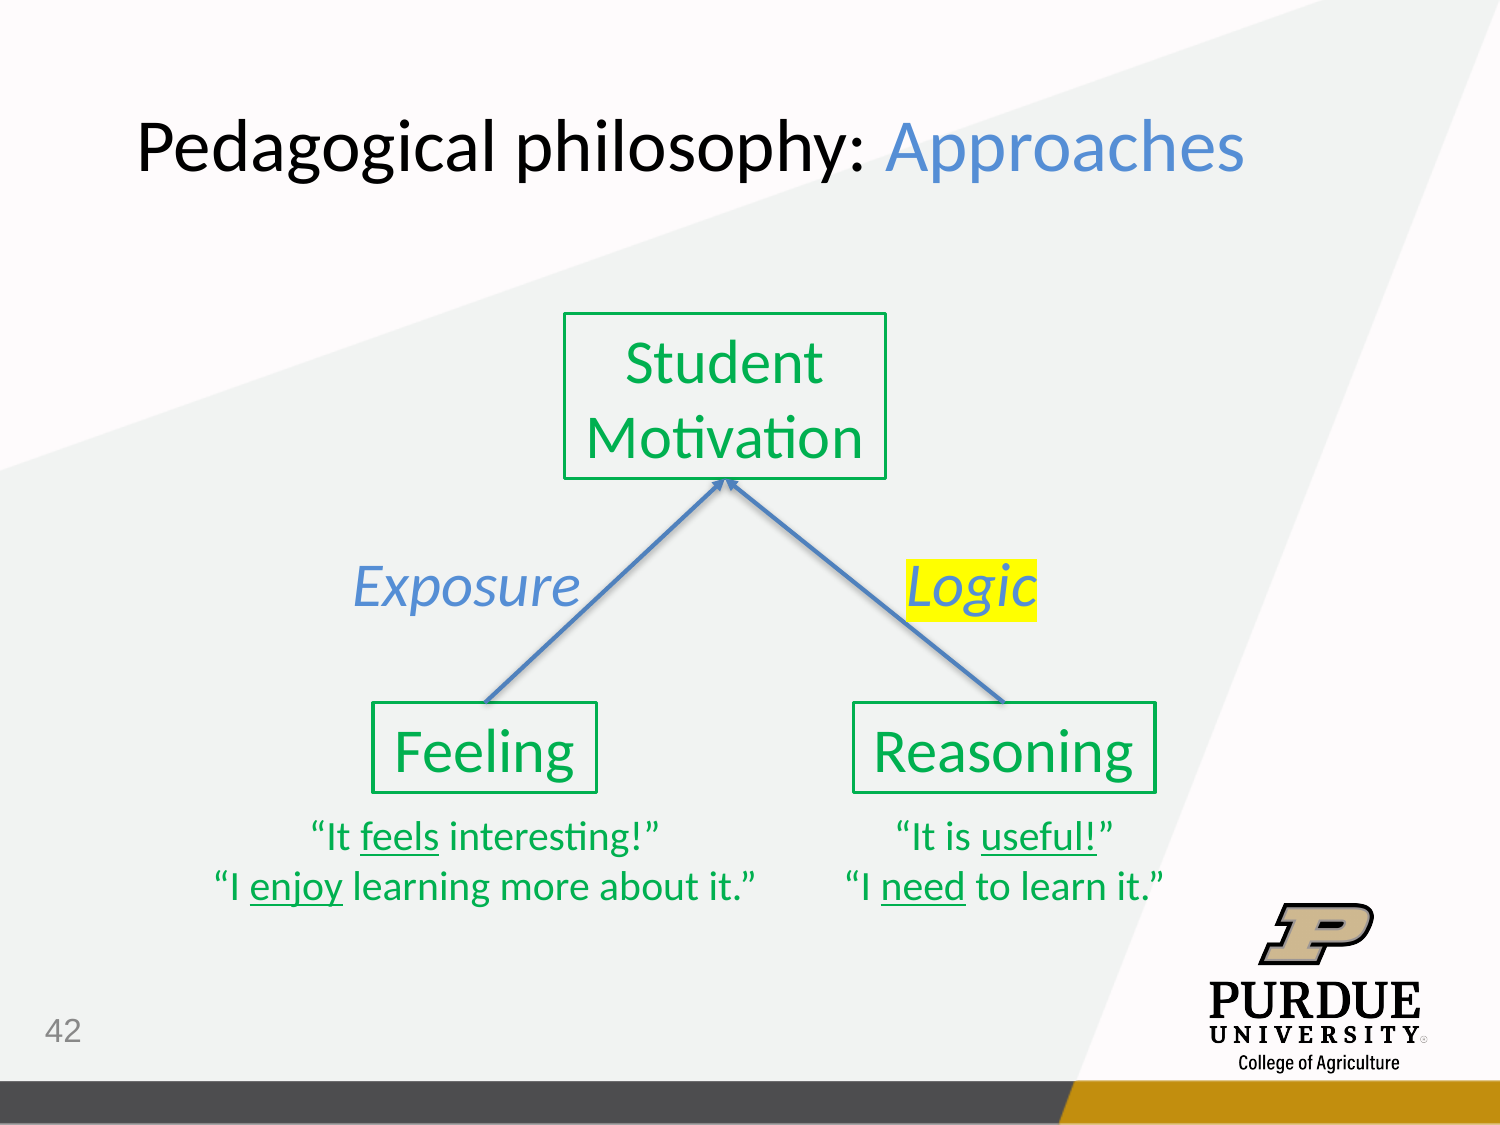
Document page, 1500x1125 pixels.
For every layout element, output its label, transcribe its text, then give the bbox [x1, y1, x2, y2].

text_box Pedagogical philosophy: Approaches [121, 88, 1378, 312]
picture [0, 0, 1500, 1125]
text_box 42 [29, 999, 108, 1060]
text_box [109, 313, 1388, 918]
text_box Pedagogical philosophy: Approaches [121, 927, 1378, 967]
